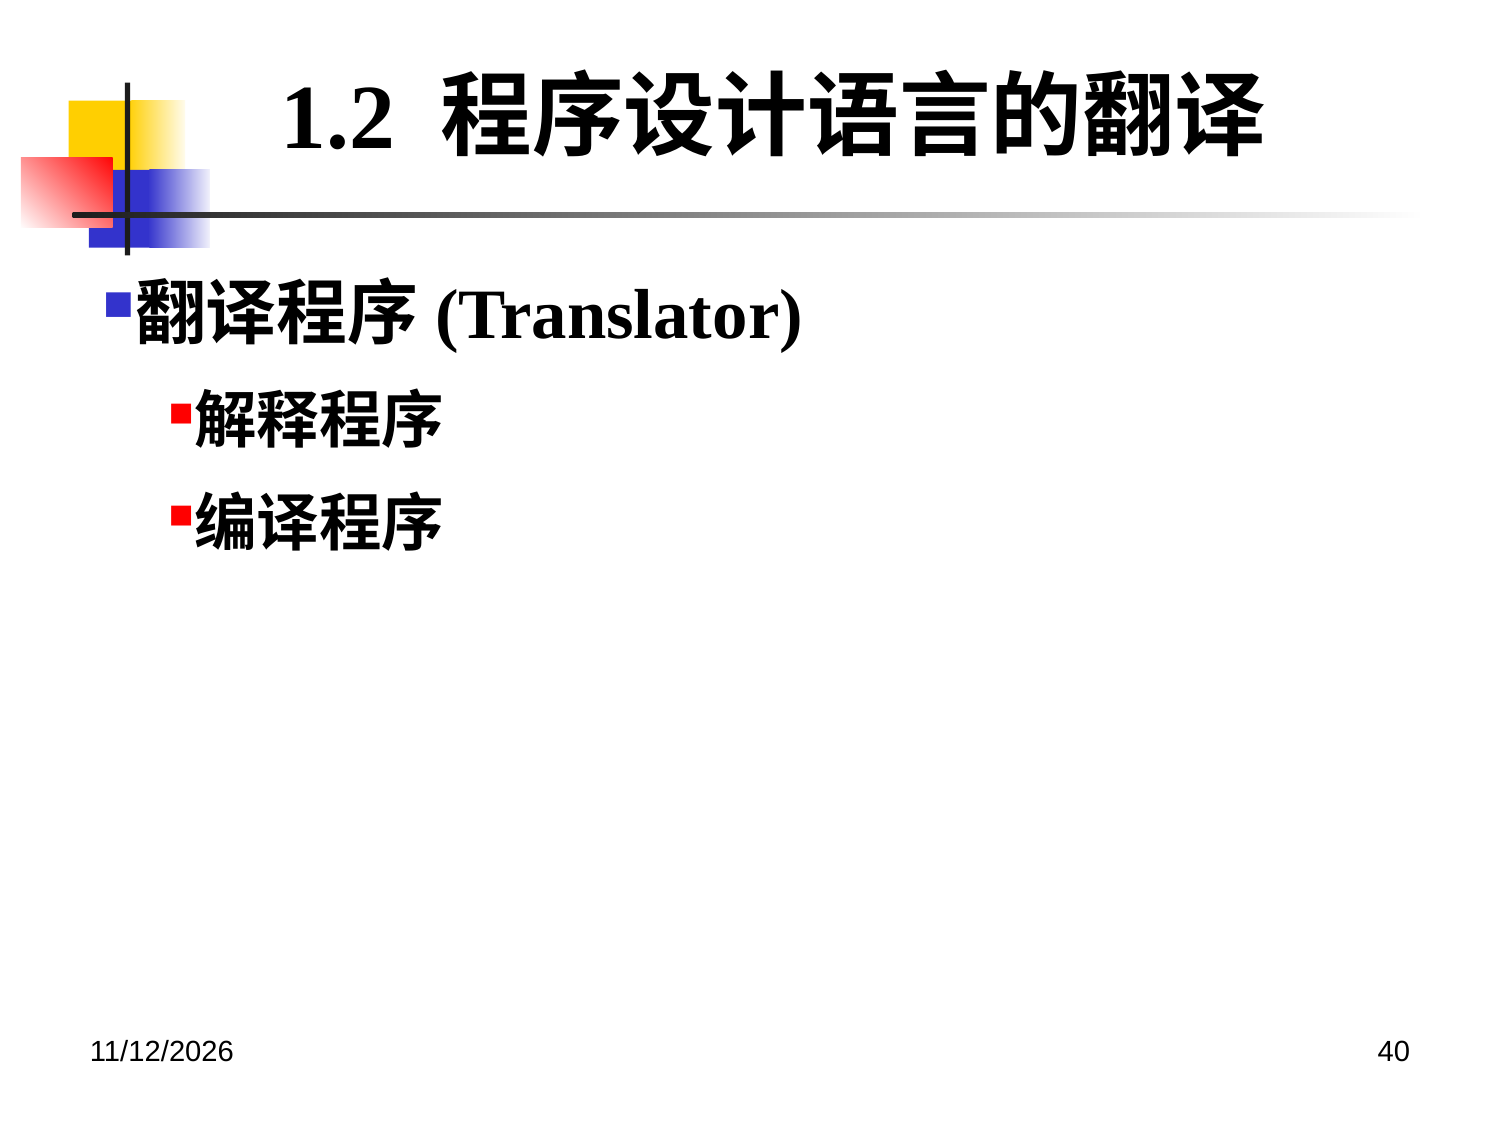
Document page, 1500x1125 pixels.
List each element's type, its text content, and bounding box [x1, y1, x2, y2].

list 翻译程序(Translator) 解释程序 编译程序 [87, 243, 1475, 788]
title 1.2 程序设计语言的翻译 [265, 62, 1282, 161]
text_box 40 [1074, 1024, 1425, 1103]
text_box 2020/12/14 [75, 1024, 425, 1103]
